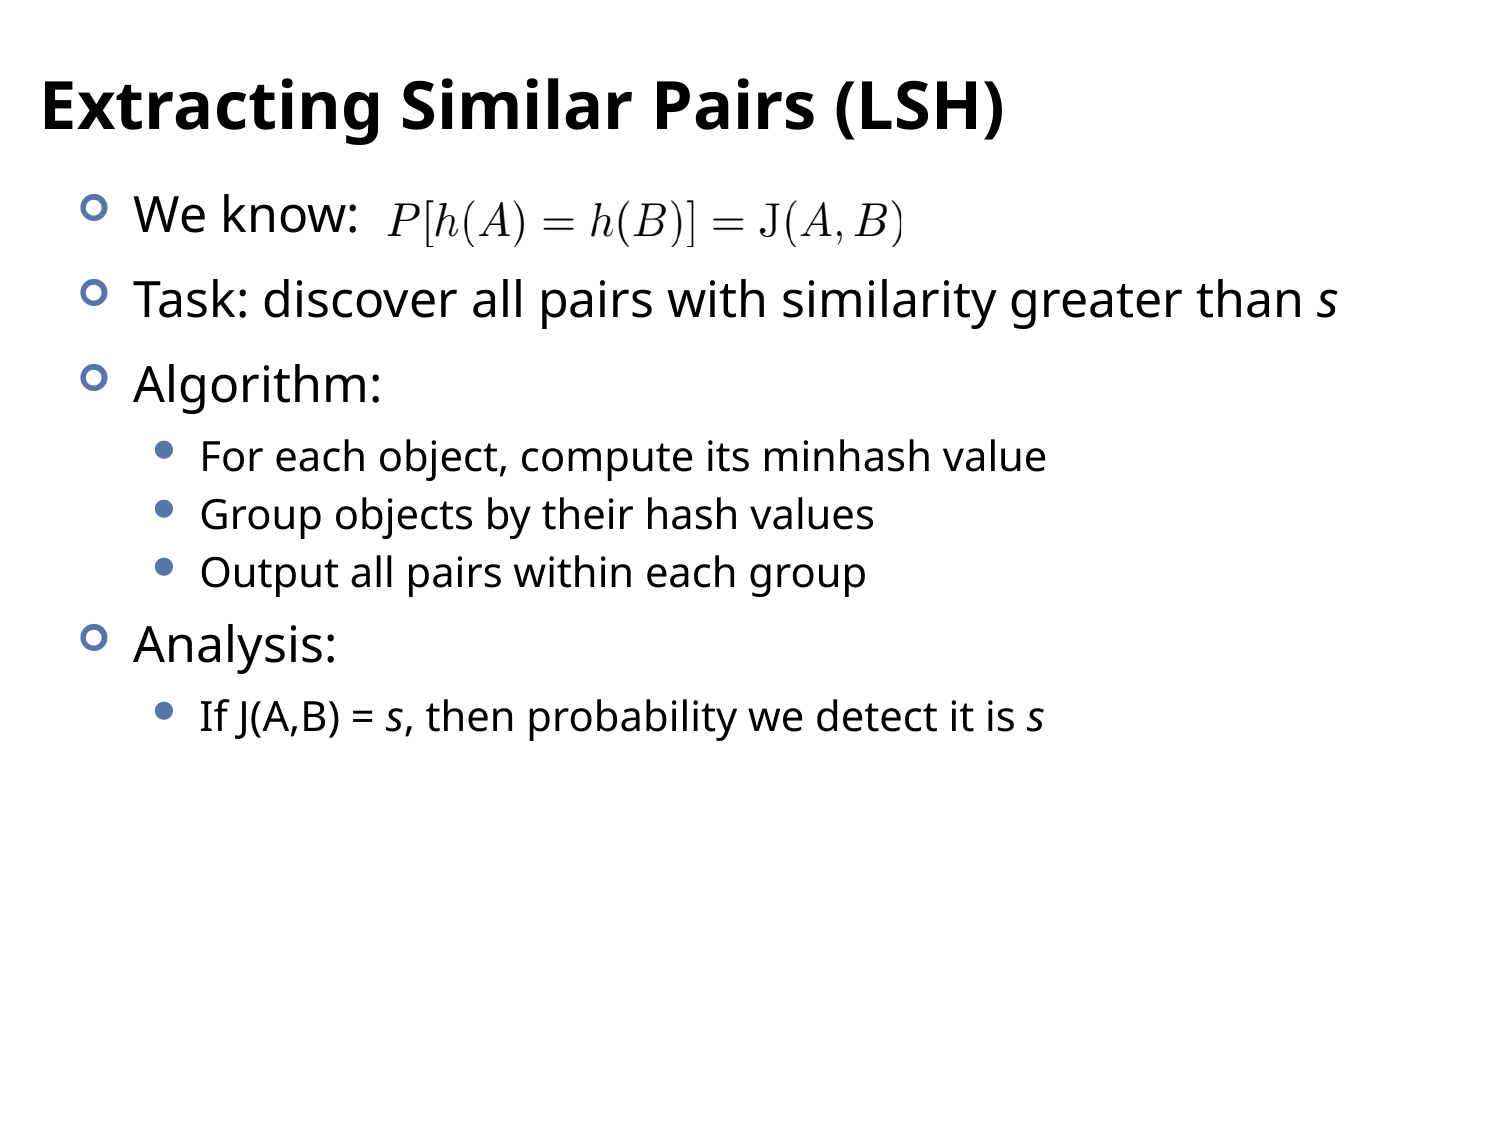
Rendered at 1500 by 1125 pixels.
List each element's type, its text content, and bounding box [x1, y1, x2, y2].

title Extracting Similar Pairs (LSH) [24, 18, 1451, 188]
list We know: Task: discover all pairs with similarity greater than s Algorithm: For each object, compute its minhash value Group objects by their hash values Output all pairs within each group Analysis: If J(A,B) = s, then probability we detect it is s [62, 174, 1451, 1013]
picture [387, 199, 902, 247]
